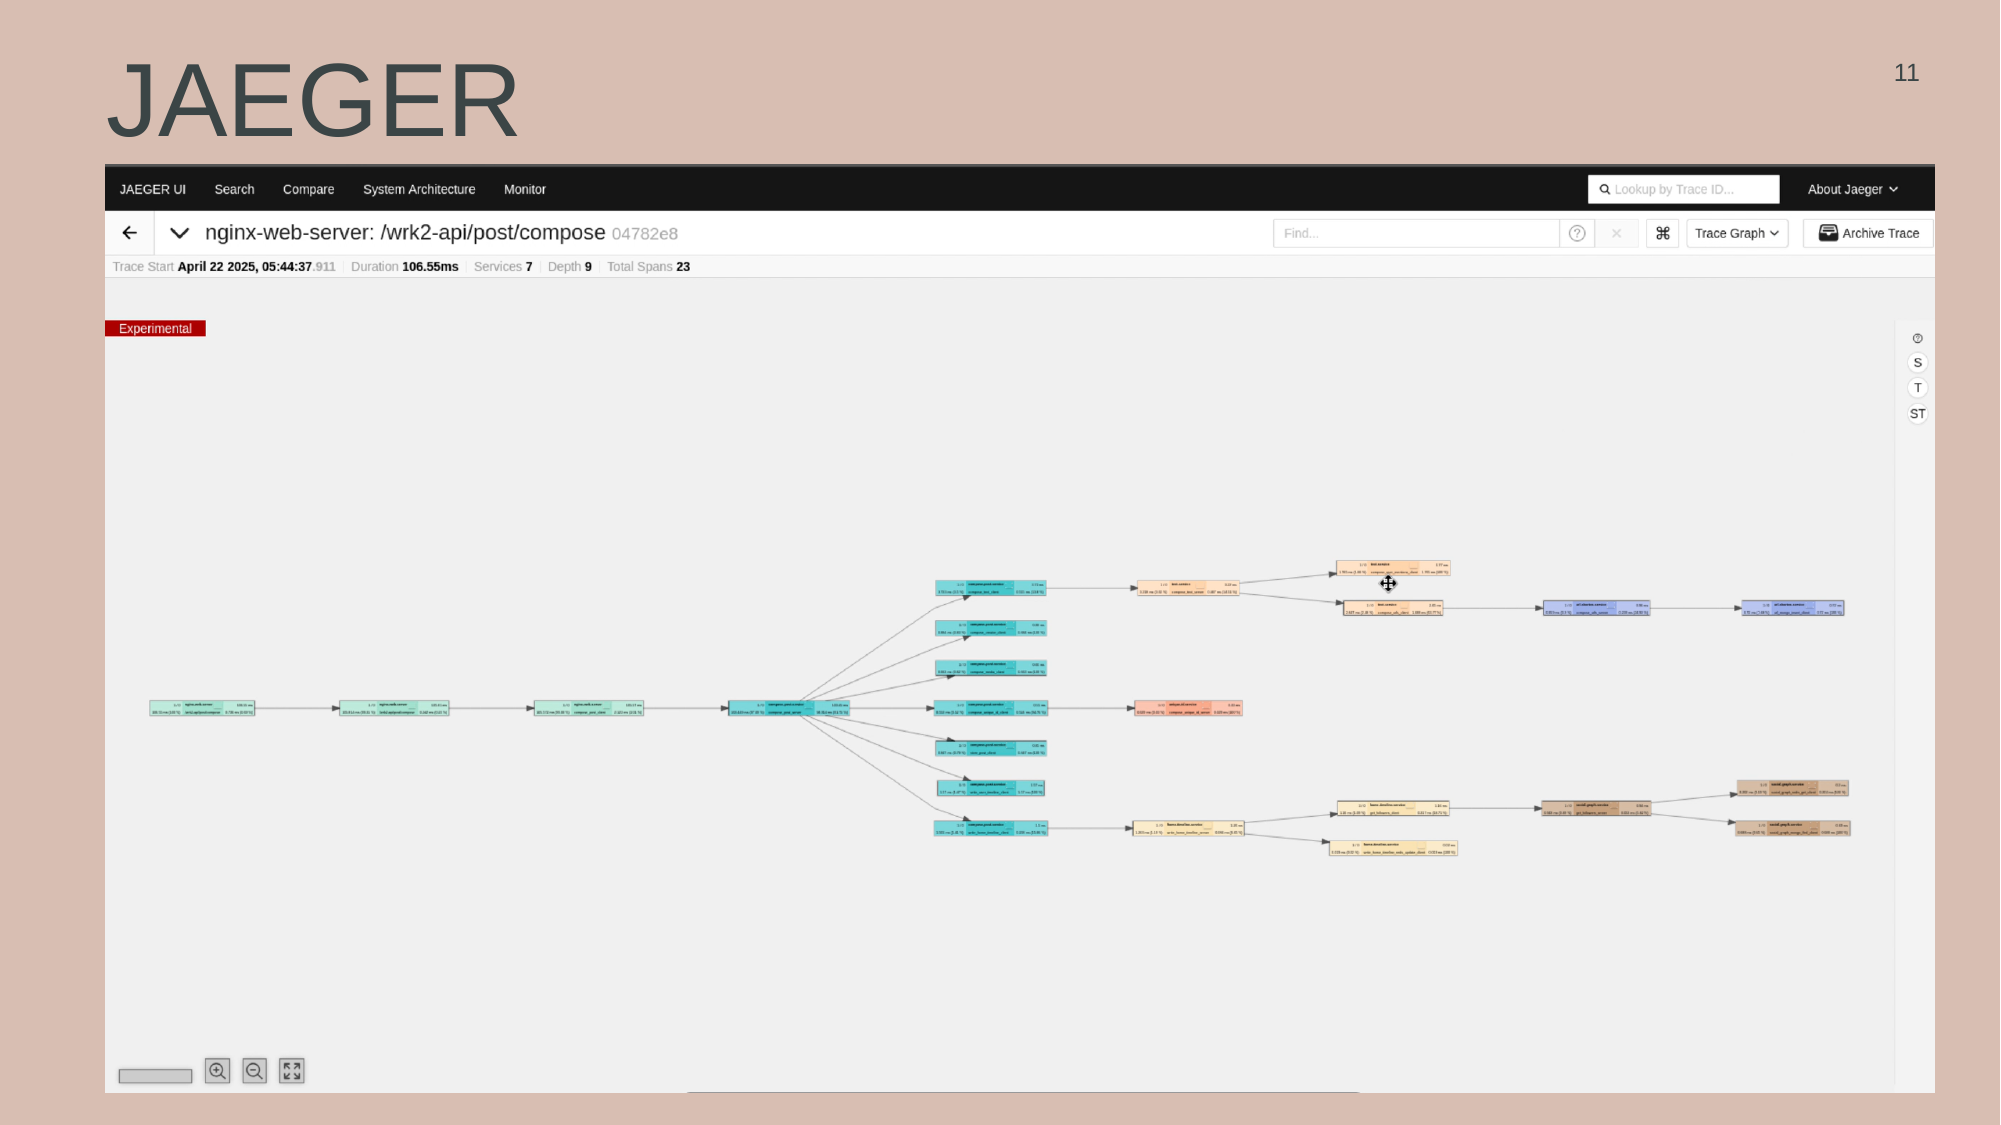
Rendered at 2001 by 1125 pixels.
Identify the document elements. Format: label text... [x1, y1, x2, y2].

text_box jaeger [91, 49, 1472, 165]
slide_number 11 [1660, 49, 1935, 95]
picture [105, 164, 1935, 1093]
